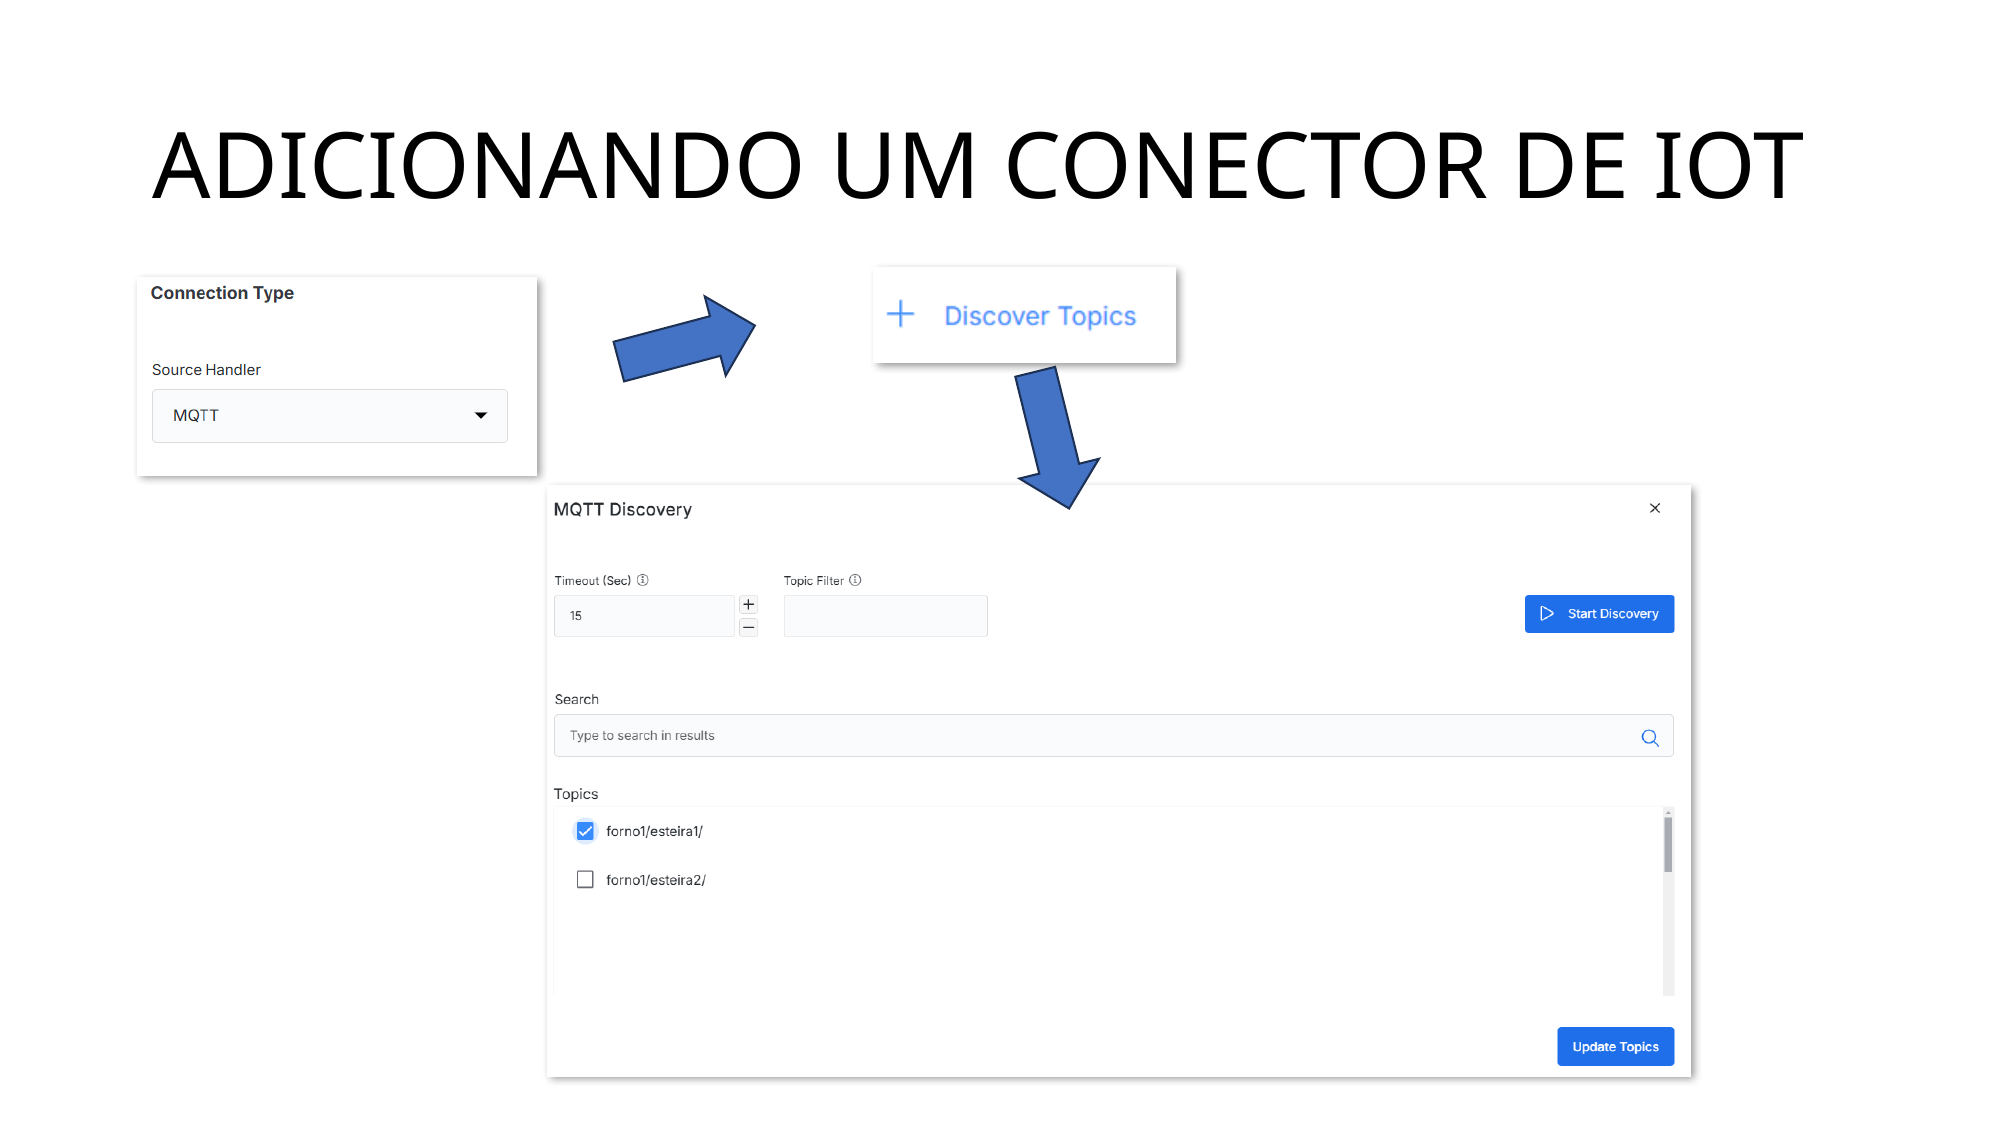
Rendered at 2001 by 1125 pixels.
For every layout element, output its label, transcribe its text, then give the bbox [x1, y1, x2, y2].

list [547, 485, 1691, 1077]
title ADICIONANDO UM CONECTOR DE IOT [137, 59, 1863, 278]
text_box [612, 294, 757, 383]
picture [873, 267, 1176, 363]
text_box [1014, 365, 1102, 485]
picture [137, 277, 537, 476]
